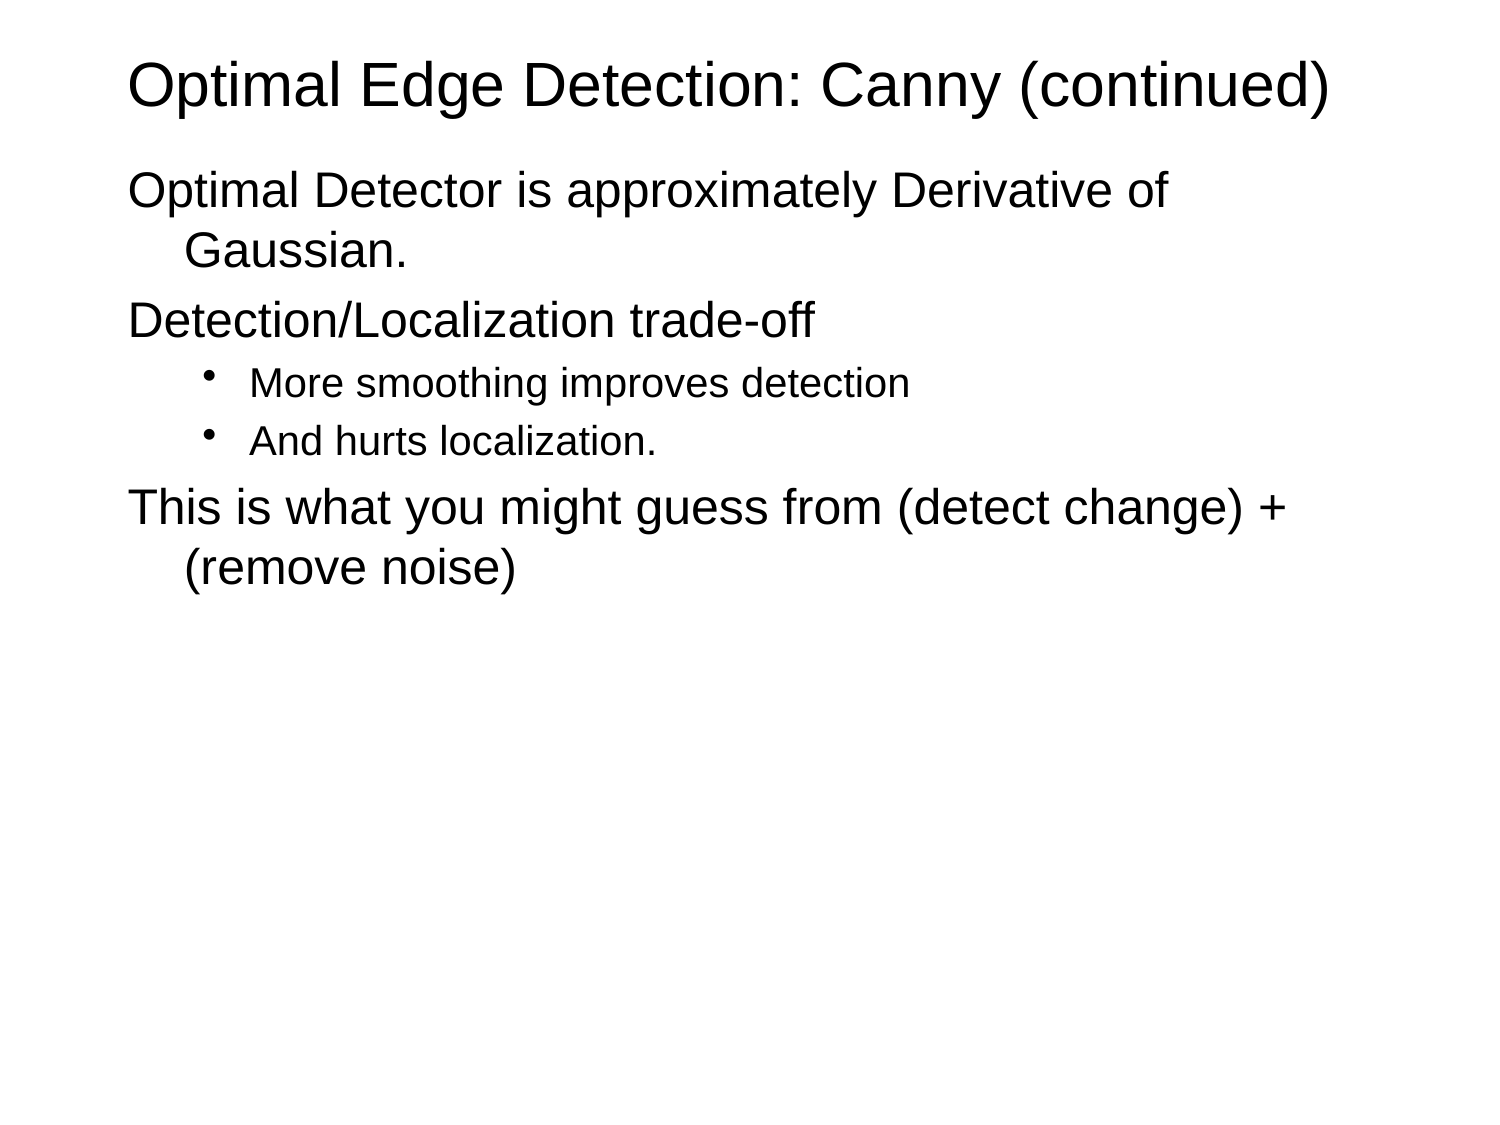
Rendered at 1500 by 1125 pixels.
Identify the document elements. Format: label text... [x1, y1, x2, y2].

list Optimal Detector is approximately Derivative of Gaussian. Detection/Localization trade-off More smoothing improves detection And hurts localization. This is what you might guess from (detect change) + (remove noise) [112, 149, 1388, 1013]
title Optimal Edge Detection: Canny (continued) [112, 12, 1388, 149]
